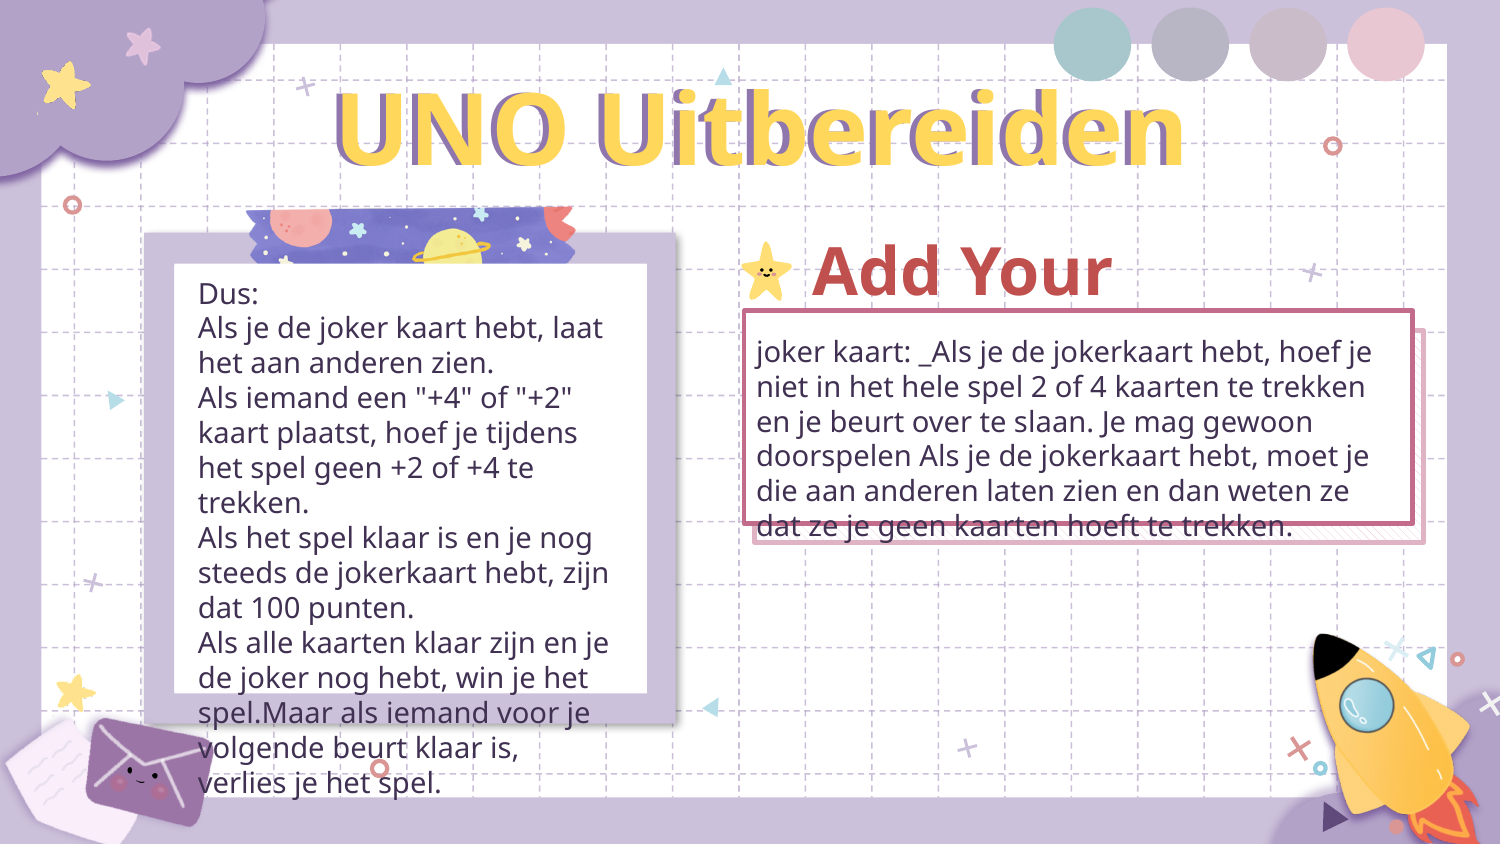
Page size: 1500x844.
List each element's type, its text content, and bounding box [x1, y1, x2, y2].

picture [1494, 700, 1500, 711]
text_box UNO Uitbereiden [313, 57, 319, 193]
picture [3, 669, 215, 844]
picture [237, 197, 583, 262]
picture [120, 24, 162, 69]
text_box Dus: Als je de joker kaart hebt, laat het aan anderen zien. Als iemand een "+4" of "+2" kaart plaatst, hoef je tijdens het spel geen +2 of +4 te trekken. Als het spel klaar is en je nog steeds de jokerkaart hebt, zijn dat 100 punten. Als alle kaarten klaar zijn en je de joker nog hebt, win je het spel.Maar als iemand voor je volgende beurt klaar is, verlies je het spel. [183, 267, 628, 807]
text_box [172, 262, 649, 693]
picture [37, 54, 91, 115]
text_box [743, 310, 1424, 544]
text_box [741, 241, 793, 302]
picture [1290, 633, 1500, 844]
text_box UNO Uitbereiden [319, 57, 1205, 193]
text_box Add Your Title [797, 221, 1243, 308]
